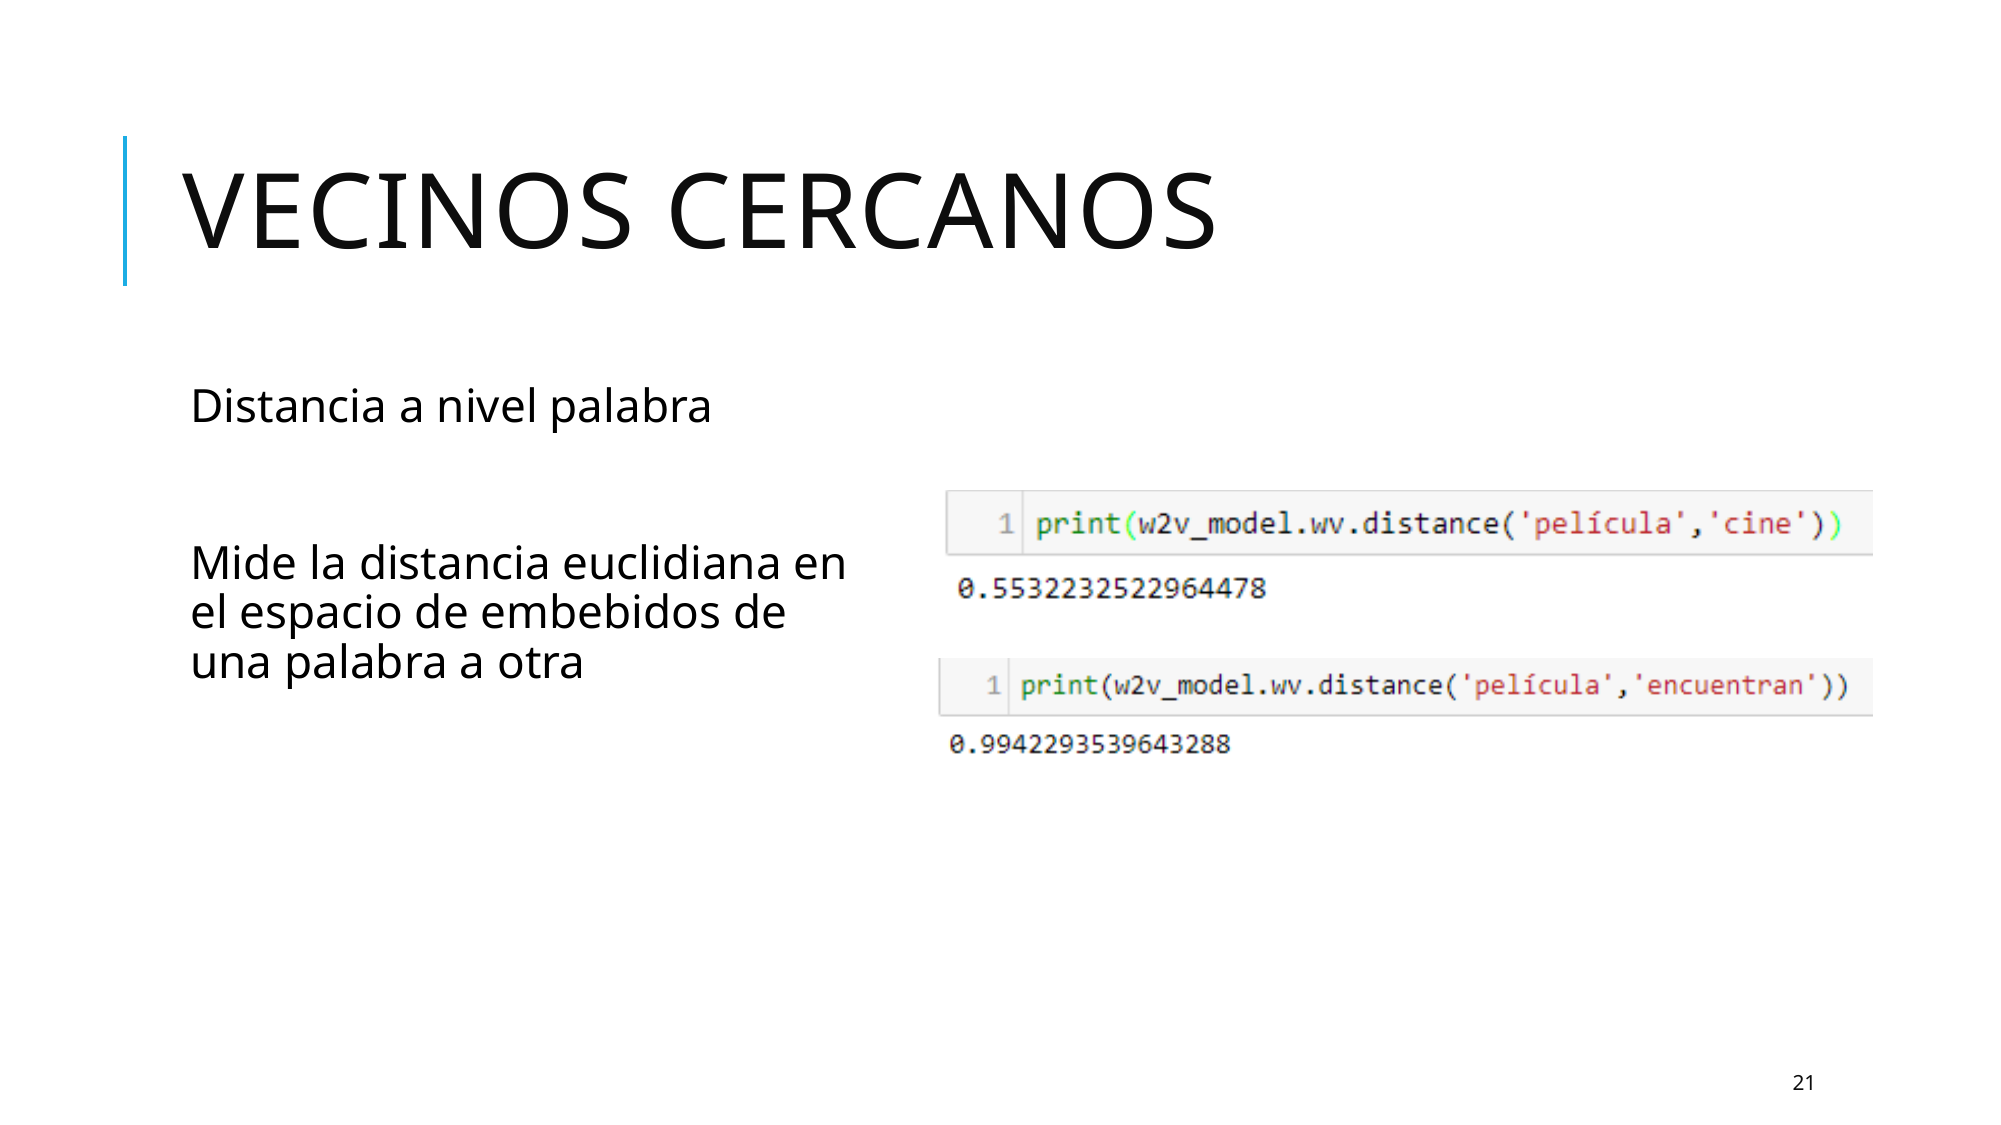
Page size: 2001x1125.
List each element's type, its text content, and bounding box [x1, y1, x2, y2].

slide_number 21 [1777, 1061, 1938, 1107]
title Vecinos cercanos [168, 96, 1763, 342]
picture [934, 490, 1874, 616]
picture [934, 658, 1874, 772]
list Distancia a nivel palabra Mide la distancia euclidiana en el espacio de embebidos de una palabra a otra [168, 375, 873, 1035]
